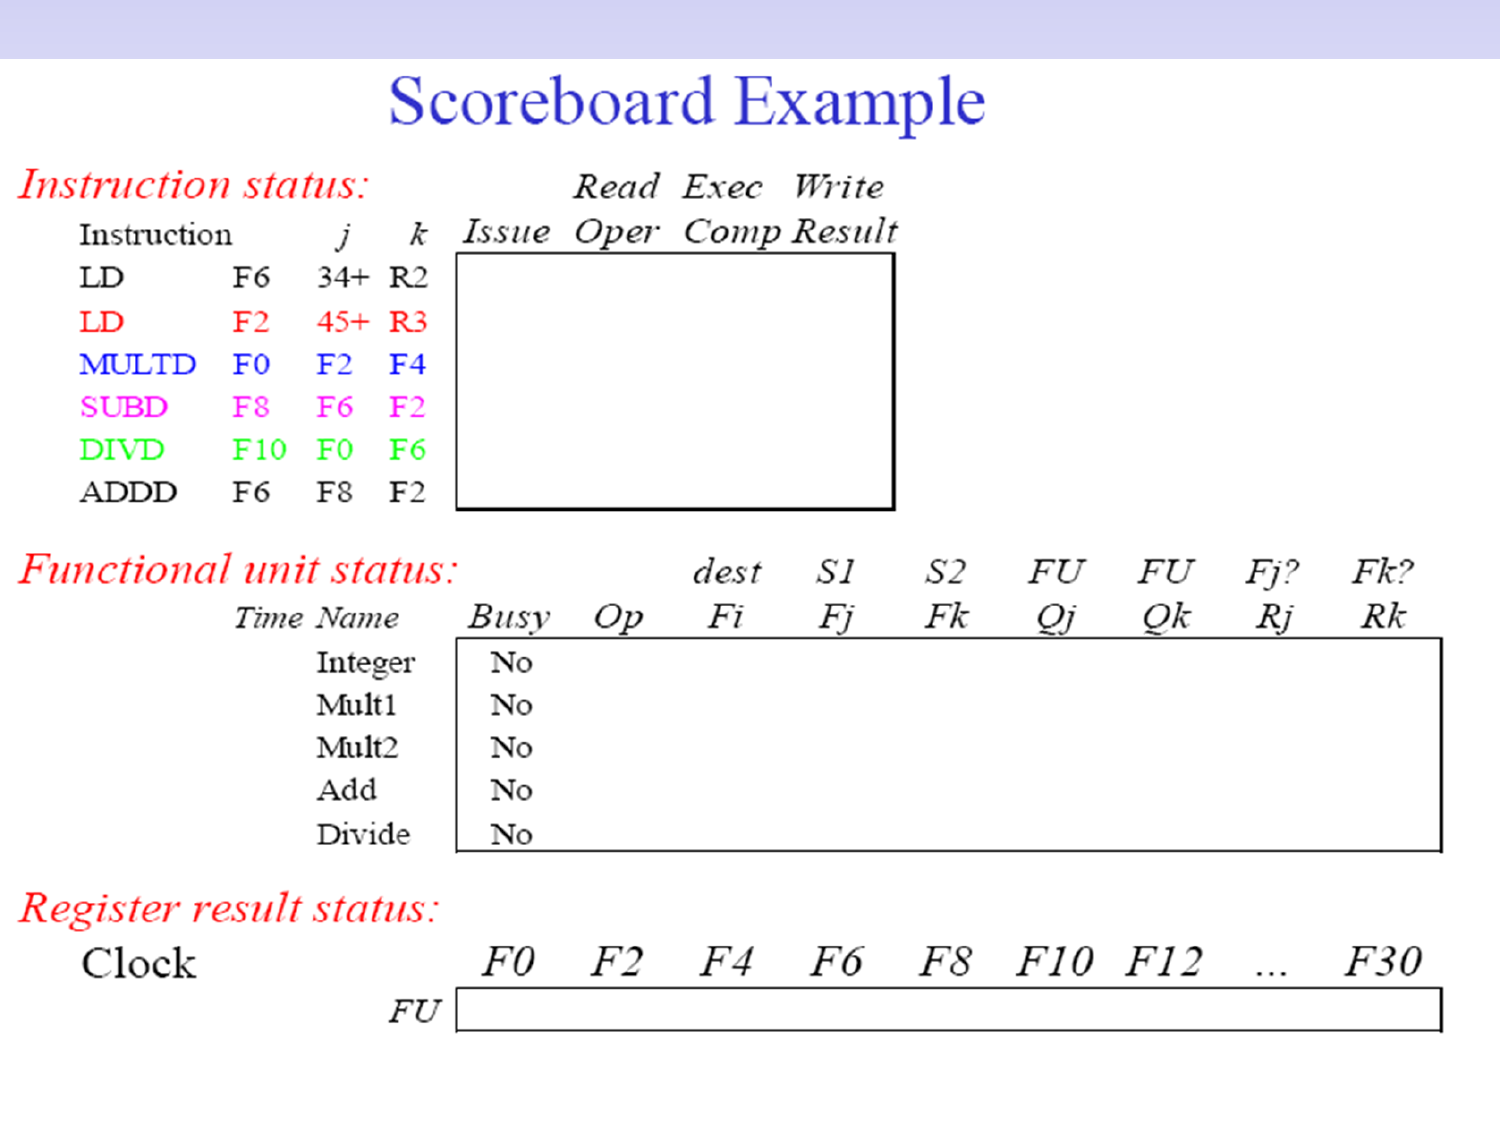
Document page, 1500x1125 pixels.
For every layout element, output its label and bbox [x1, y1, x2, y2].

picture [0, 59, 1500, 1066]
